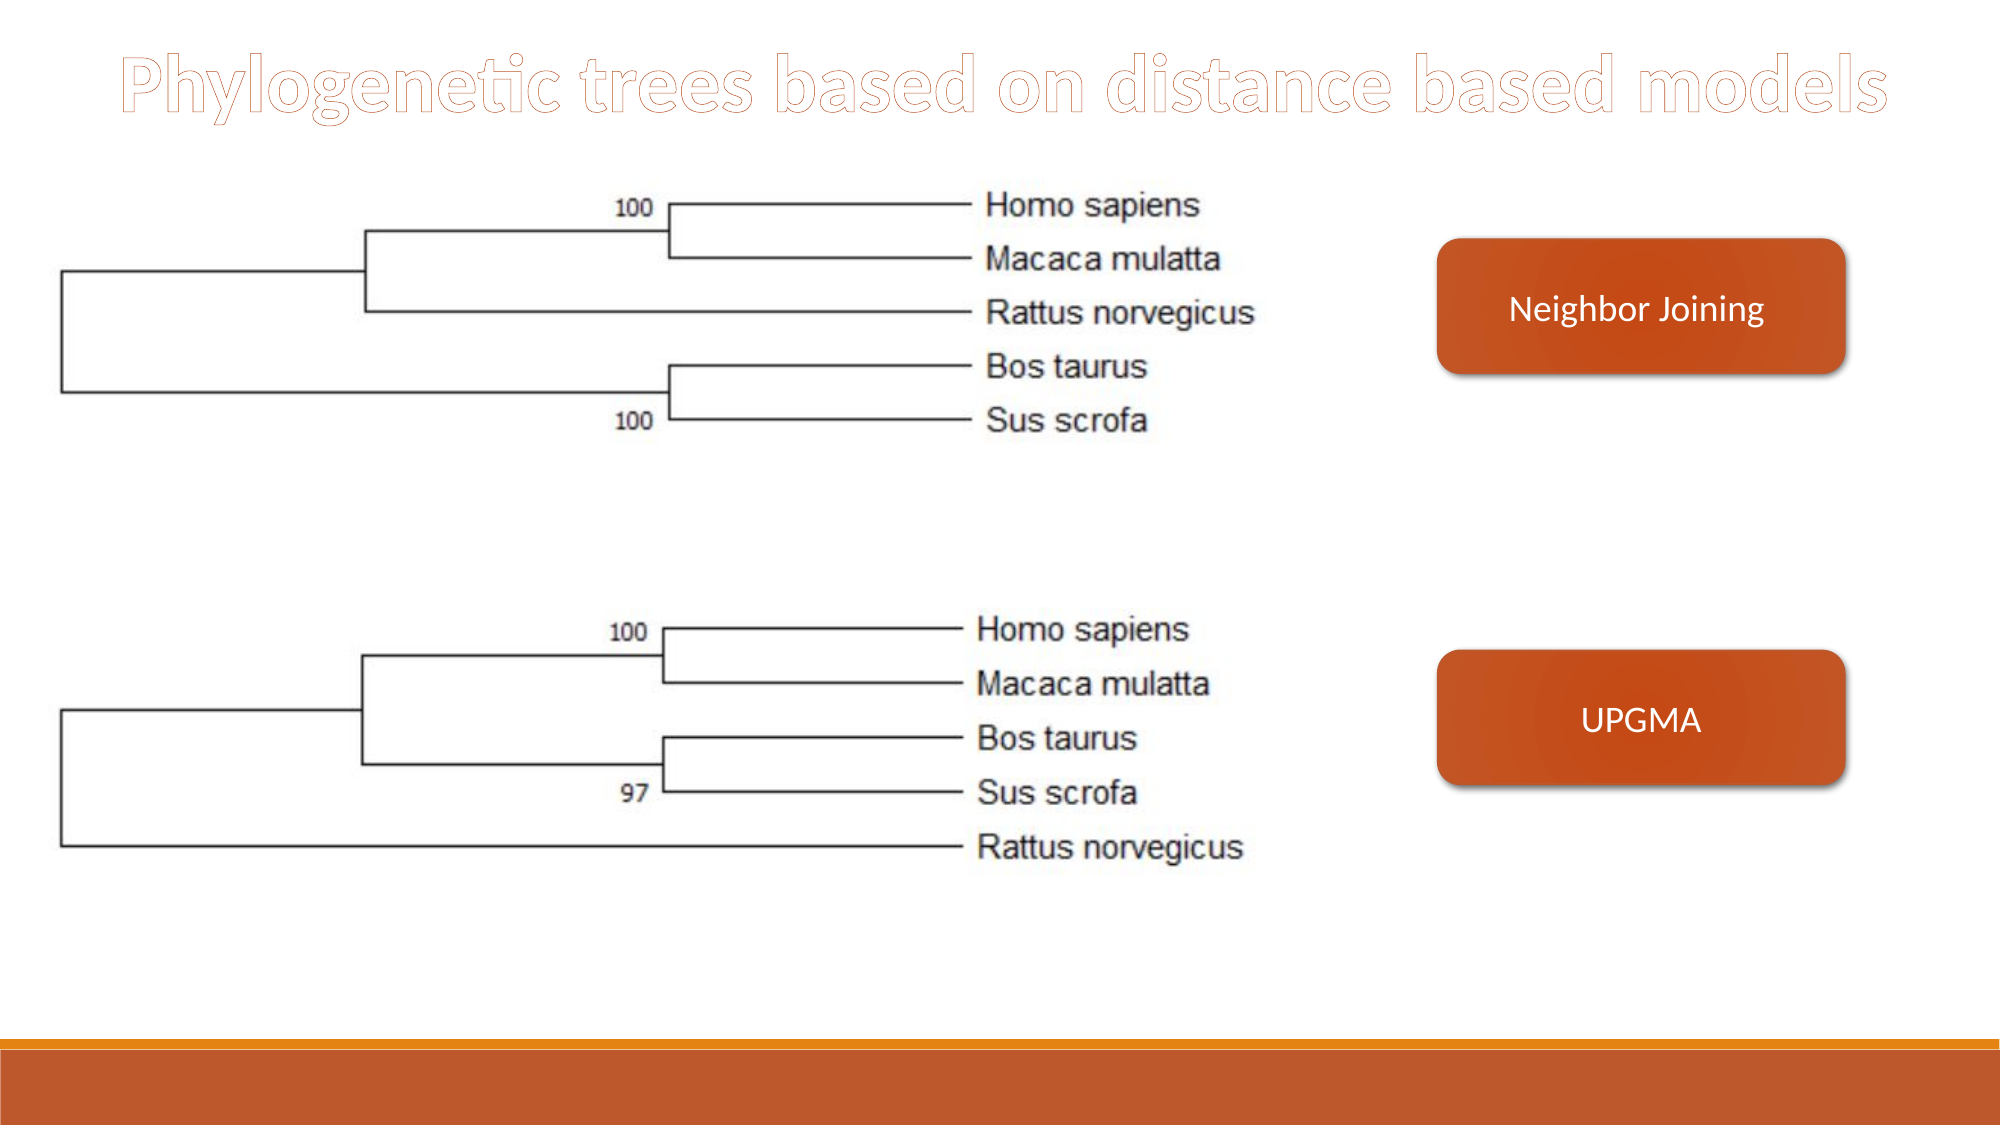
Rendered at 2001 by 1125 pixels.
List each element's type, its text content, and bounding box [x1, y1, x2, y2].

text_box UPGMA [1436, 649, 1846, 786]
picture [0, 560, 1334, 927]
text_box Phylogenetic trees based on distance based models [103, 20, 2000, 136]
text_box Neighbor Joining [1436, 238, 1846, 375]
picture [0, 156, 1308, 494]
